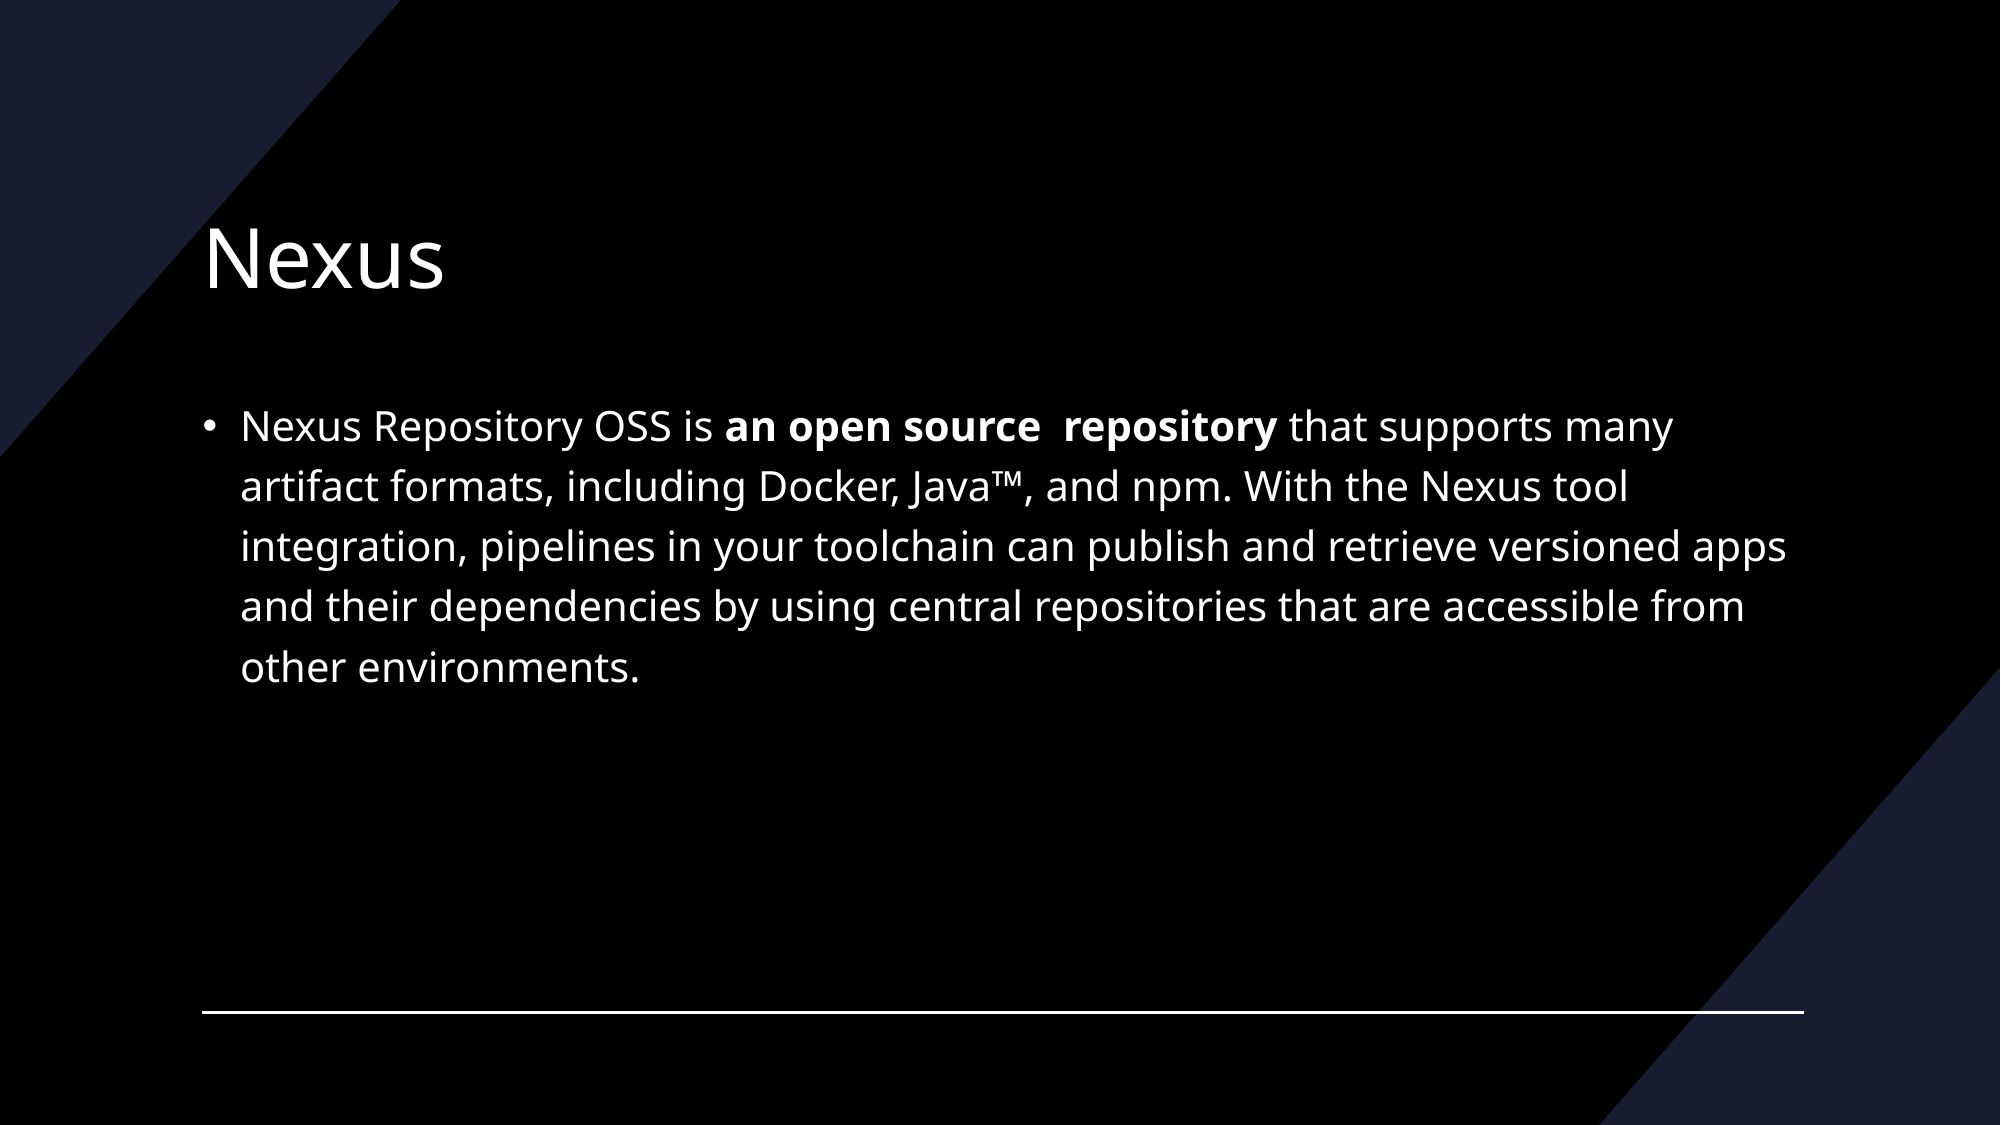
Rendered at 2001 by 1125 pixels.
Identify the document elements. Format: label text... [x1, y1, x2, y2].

title Nexus [187, 143, 1813, 367]
list Nexus Repository OSS is an open source repository that supports many artifact formats, including Docker, Java™, and npm. With the Nexus tool integration, pipelines in your toolchain can publish and retrieve versioned apps and their dependencies by using central repositories that are accessible from other environments. [187, 382, 1813, 968]
